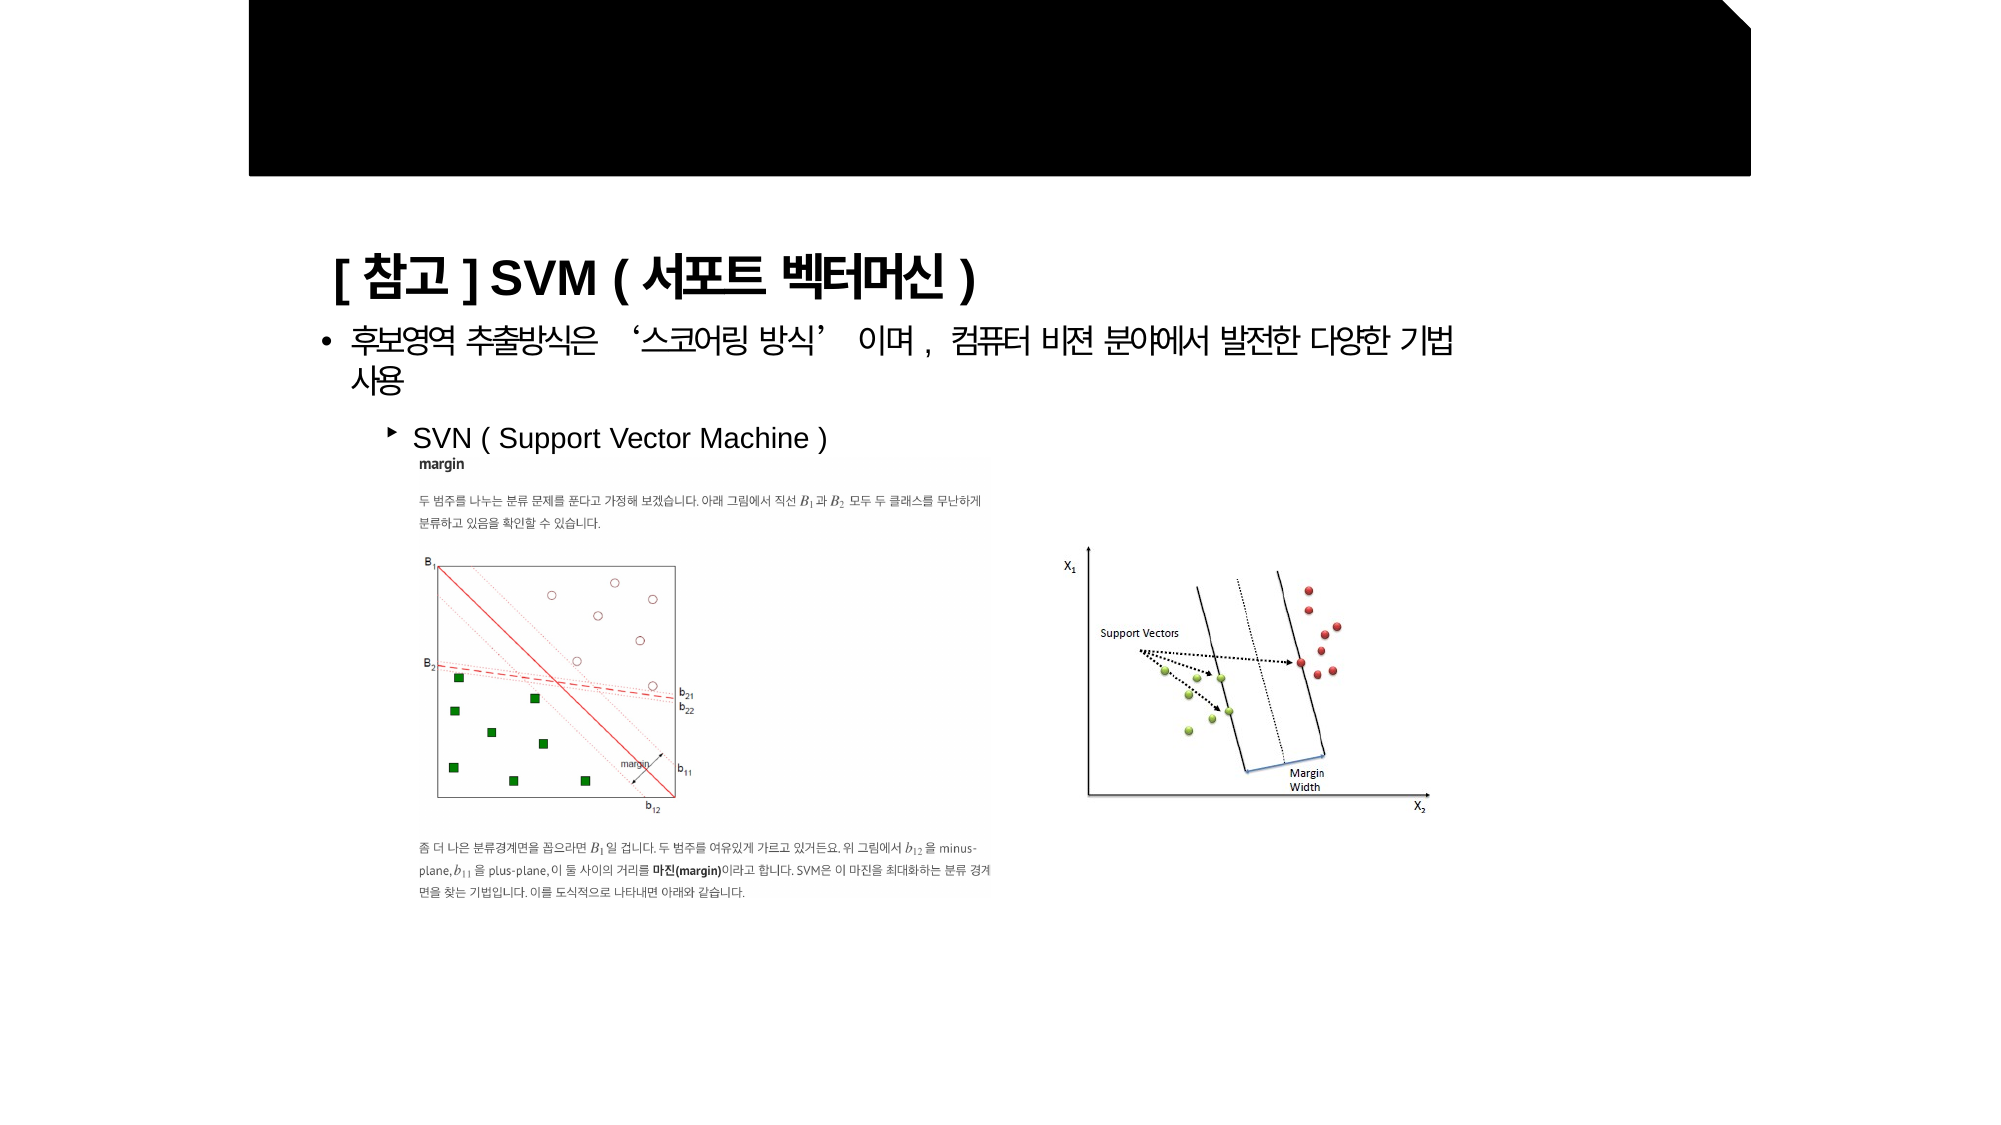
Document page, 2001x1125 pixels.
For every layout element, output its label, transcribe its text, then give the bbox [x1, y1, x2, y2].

text_box [249, 0, 722, 176]
title 8장 딥러닝 사물검출 기술 - [참고] 후보영역추출방법 SVM [722, 0, 1261, 189]
text_box [참고] SVM (서포트 벡터머신) 후보영역 추출방식은 ‘스코어링 방식’ 이며, 컴퓨터 비젼 분야에서 발전한 다양한 기법 사용 SVN ( Support Vector Machine ) [318, 221, 1515, 454]
text_box [1063, 546, 1431, 813]
text_box [1261, 0, 1750, 176]
text_box [419, 457, 991, 898]
